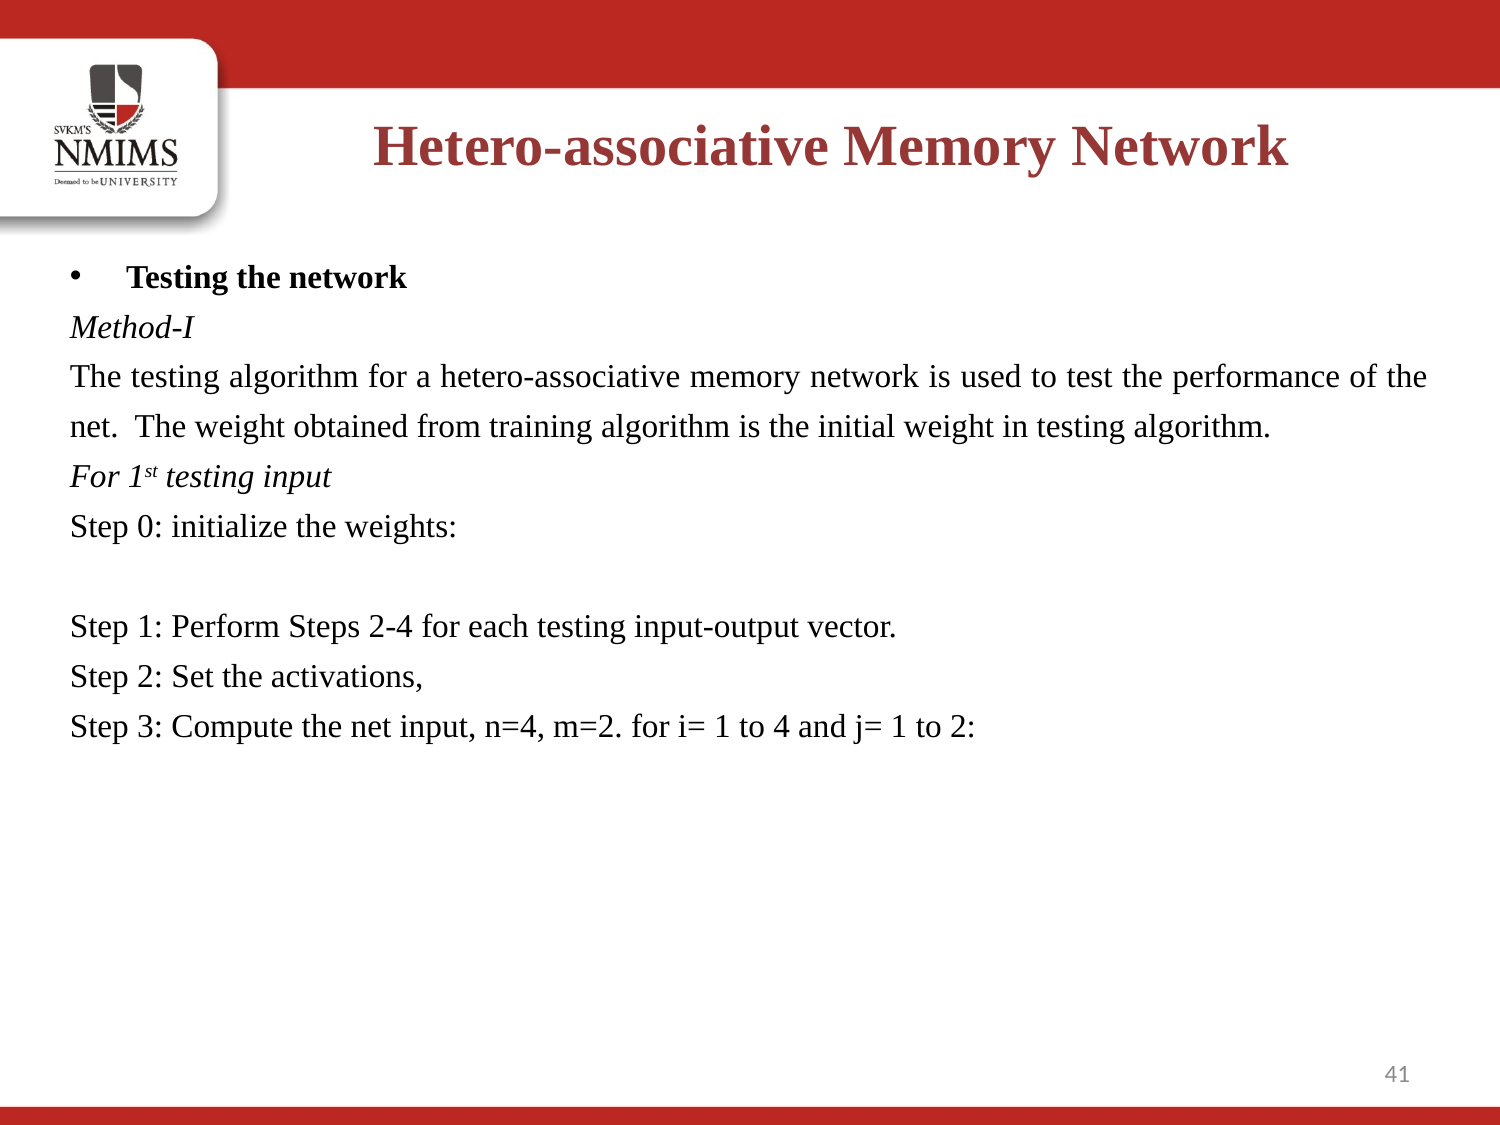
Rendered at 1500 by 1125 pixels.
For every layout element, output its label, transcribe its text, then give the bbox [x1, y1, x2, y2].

slide_number 41 [1074, 1042, 1425, 1103]
picture [0, 0, 1500, 1125]
text_box Hetero-associative Memory Network [237, 99, 1425, 185]
